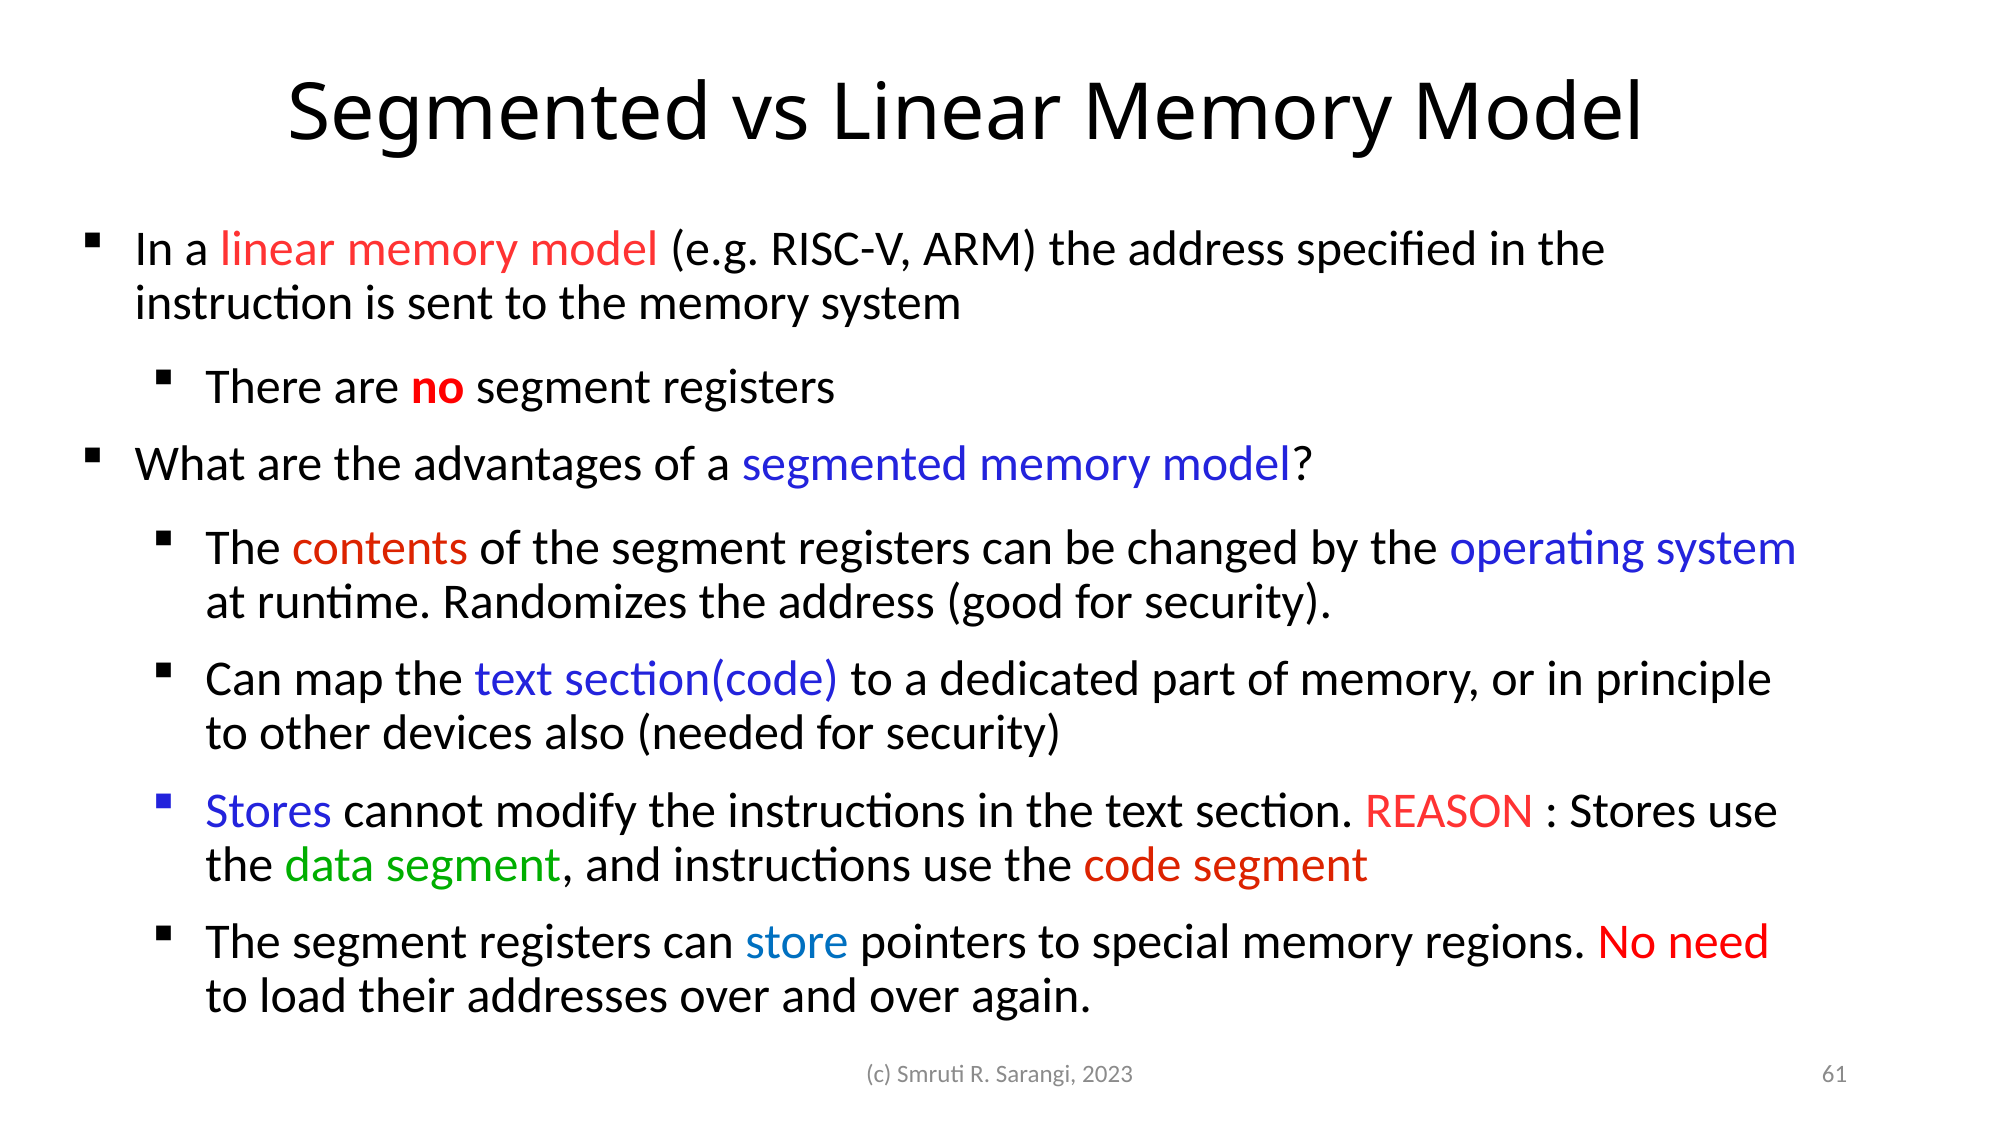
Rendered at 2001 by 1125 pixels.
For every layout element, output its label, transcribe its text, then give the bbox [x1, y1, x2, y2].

list In a linear memory model (e.g. RISC-V, ARM) the address specified in the instruction is sent to the memory system There are no segment registers What are the advantages of a segmented memory model? The contents of the segment registers can be changed by the operating system at runtime. Randomizes the address (good for security). Can map the text section(code) to a dedicated part of memory, or in principle to other devices also (needed for security) Stores cannot modify the instructions in the text section. REASON : Stores use the data segment, and instructions use the code segment The segment registers can store pointers to special memory regions. No need to load their addresses over and over again. [63, 222, 1799, 1014]
title Segmented vs Linear Memory Model [287, 37, 1750, 192]
slide_number 61 [1412, 1042, 1863, 1103]
footer (c) Smruti R. Sarangi, 2023 [662, 1042, 1338, 1103]
